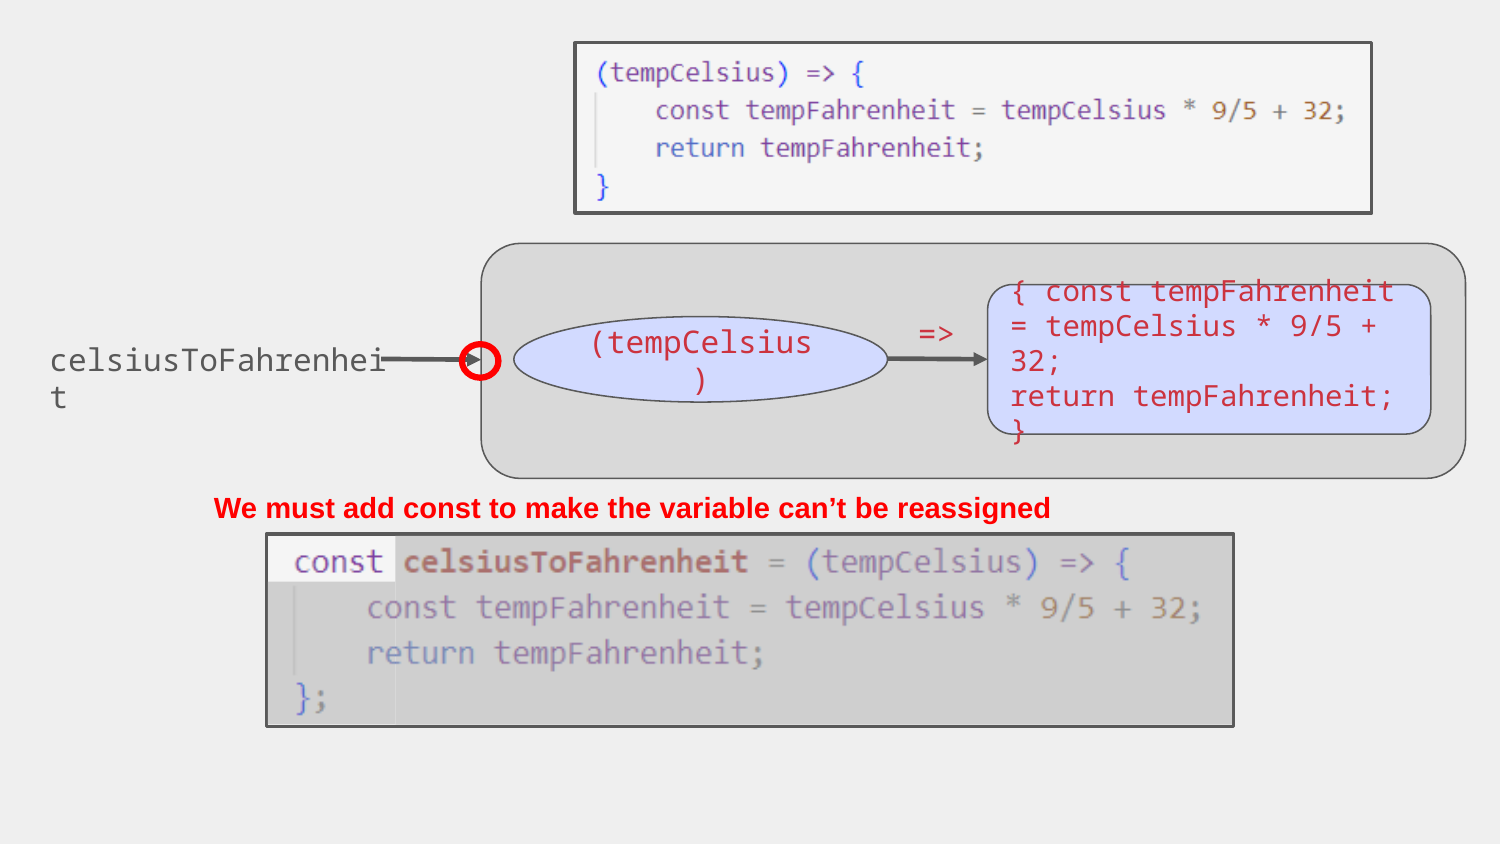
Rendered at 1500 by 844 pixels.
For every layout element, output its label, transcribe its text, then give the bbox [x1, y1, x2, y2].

text_box => [903, 299, 973, 356]
text_box [481, 243, 1466, 479]
text_box { const tempFahrenheit = tempCelsius * 9/5 + 32; return tempFahrenheit; } [987, 284, 1431, 435]
text_box We must add const to make the variable can’t be reassigned [199, 481, 1068, 532]
picture [576, 44, 1371, 212]
text_box (tempCelsius) [513, 316, 887, 403]
picture [267, 535, 1233, 725]
text_box [462, 344, 499, 378]
text_box celsiusToFahrenheit [34, 325, 409, 431]
